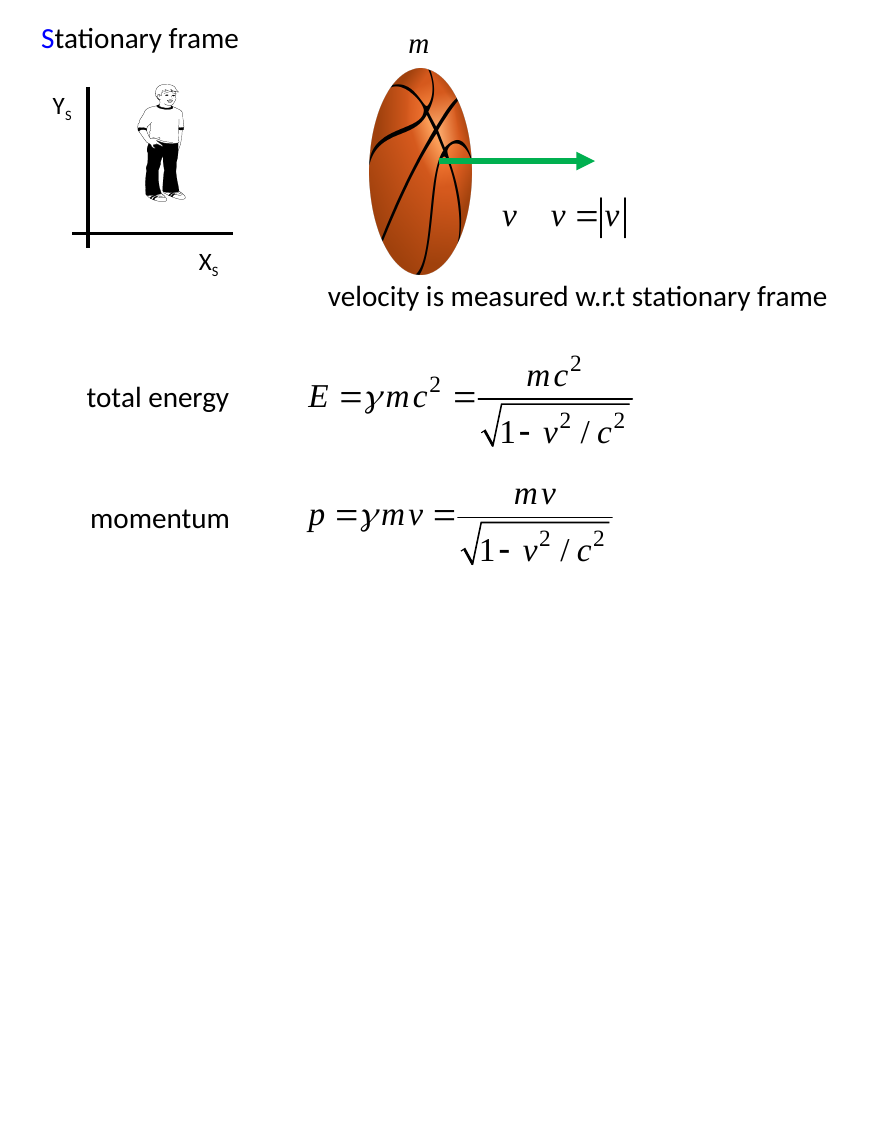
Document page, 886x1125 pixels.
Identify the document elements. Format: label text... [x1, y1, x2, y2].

text_box Stationary frame [26, 12, 254, 63]
text_box m [393, 17, 445, 68]
picture [369, 68, 472, 275]
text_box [498, 192, 633, 243]
text_box total energy [71, 370, 245, 421]
text_box momentum [75, 492, 245, 542]
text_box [303, 349, 637, 452]
picture [136, 83, 187, 203]
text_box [300, 473, 618, 570]
text_box YS [38, 81, 87, 131]
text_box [72, 86, 234, 248]
text_box velocity is measured w.r.t stationary frame [313, 270, 850, 320]
text_box XS [184, 248, 234, 287]
